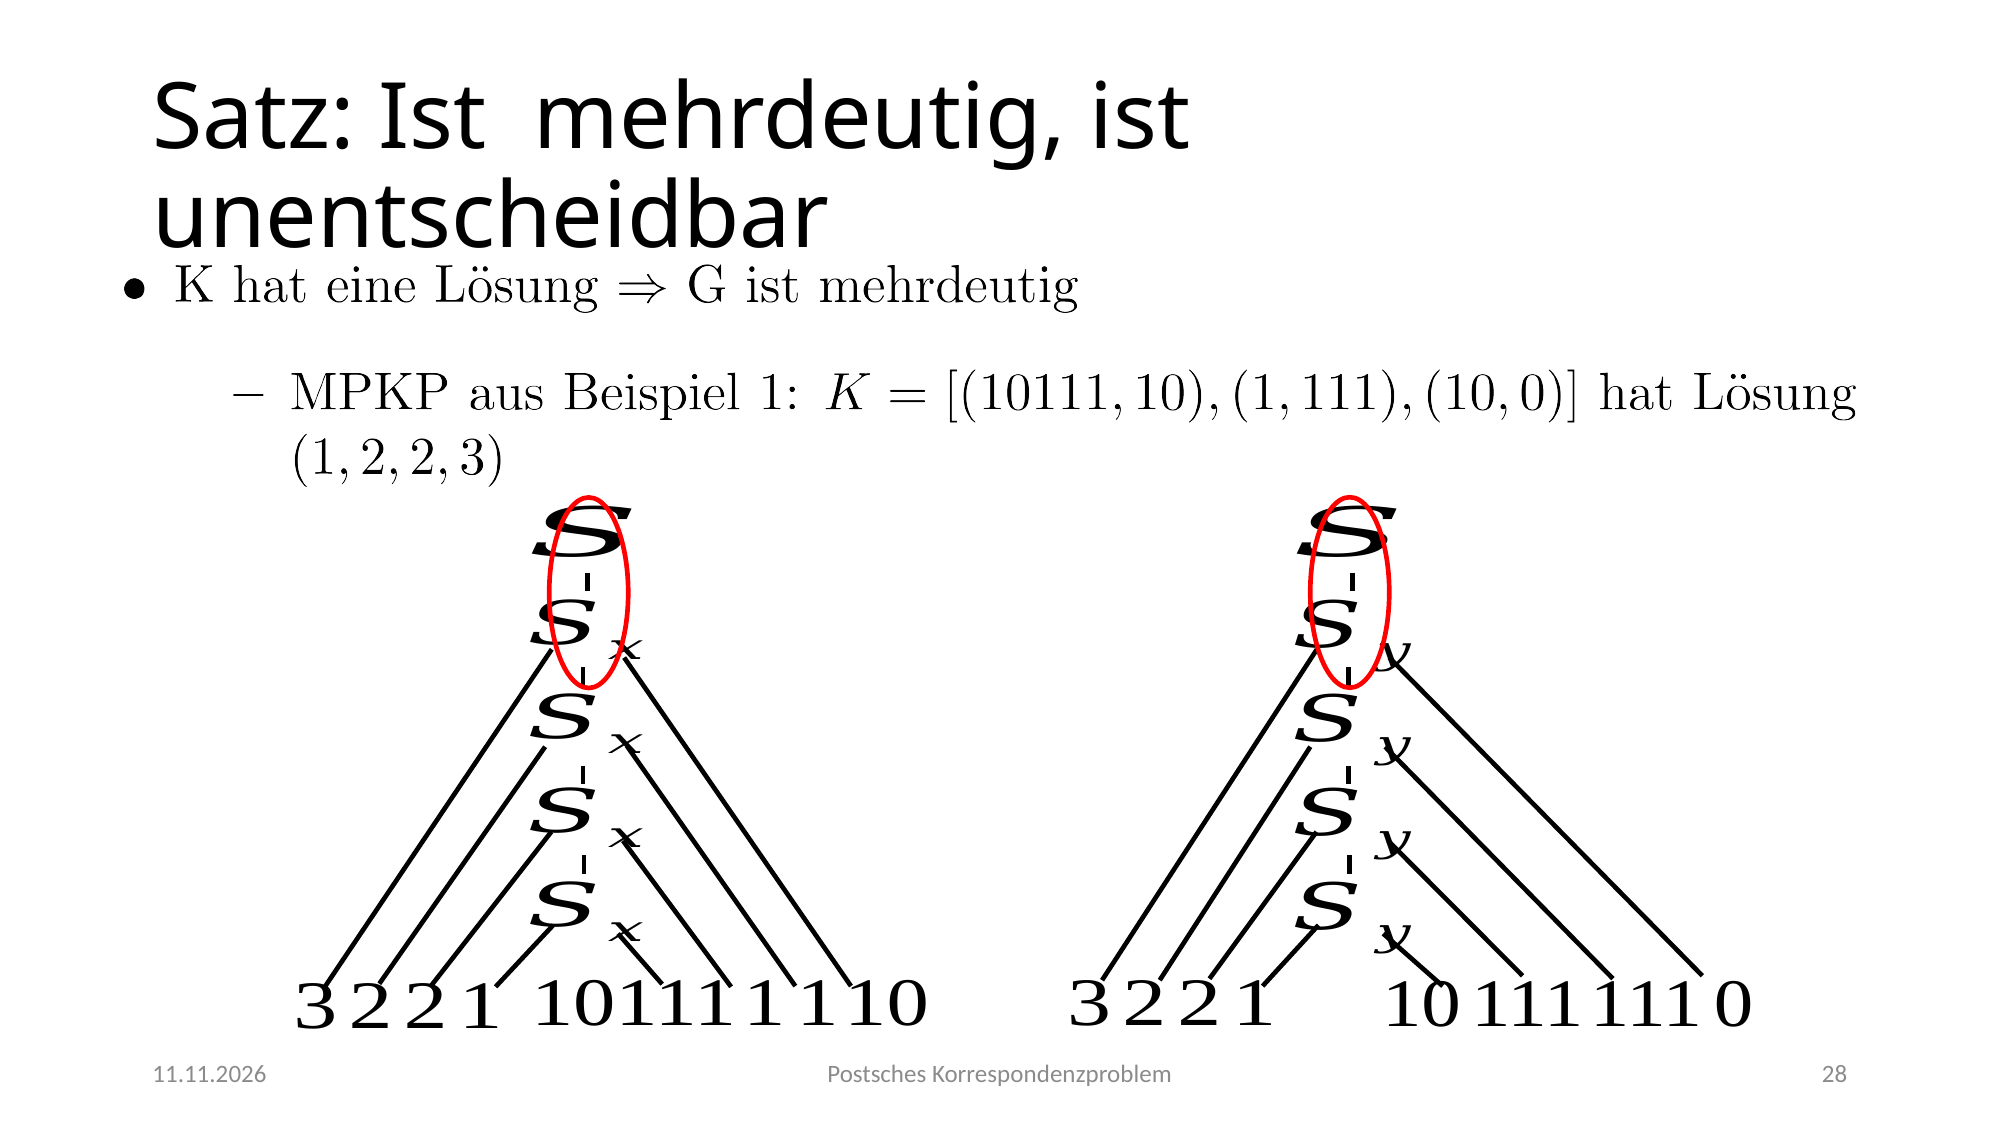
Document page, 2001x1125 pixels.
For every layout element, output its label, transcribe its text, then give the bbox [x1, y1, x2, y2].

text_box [1389, 657, 1703, 976]
text_box [548, 496, 630, 690]
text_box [1209, 831, 1317, 979]
text_box [1309, 496, 1391, 689]
footer Postsches Korrespondenzproblem [662, 1042, 1338, 1103]
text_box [622, 840, 732, 987]
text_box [1384, 746, 1613, 979]
slide_number 28 [1412, 1042, 1863, 1103]
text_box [1388, 840, 1523, 976]
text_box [1102, 649, 1317, 981]
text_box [1262, 925, 1319, 987]
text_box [624, 657, 851, 987]
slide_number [137, 1042, 588, 1103]
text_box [1383, 933, 1443, 987]
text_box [379, 746, 546, 984]
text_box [430, 831, 552, 987]
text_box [325, 649, 552, 987]
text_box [626, 745, 796, 987]
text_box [617, 933, 663, 985]
picture [124, 264, 1856, 487]
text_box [495, 925, 554, 987]
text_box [1159, 746, 1311, 981]
